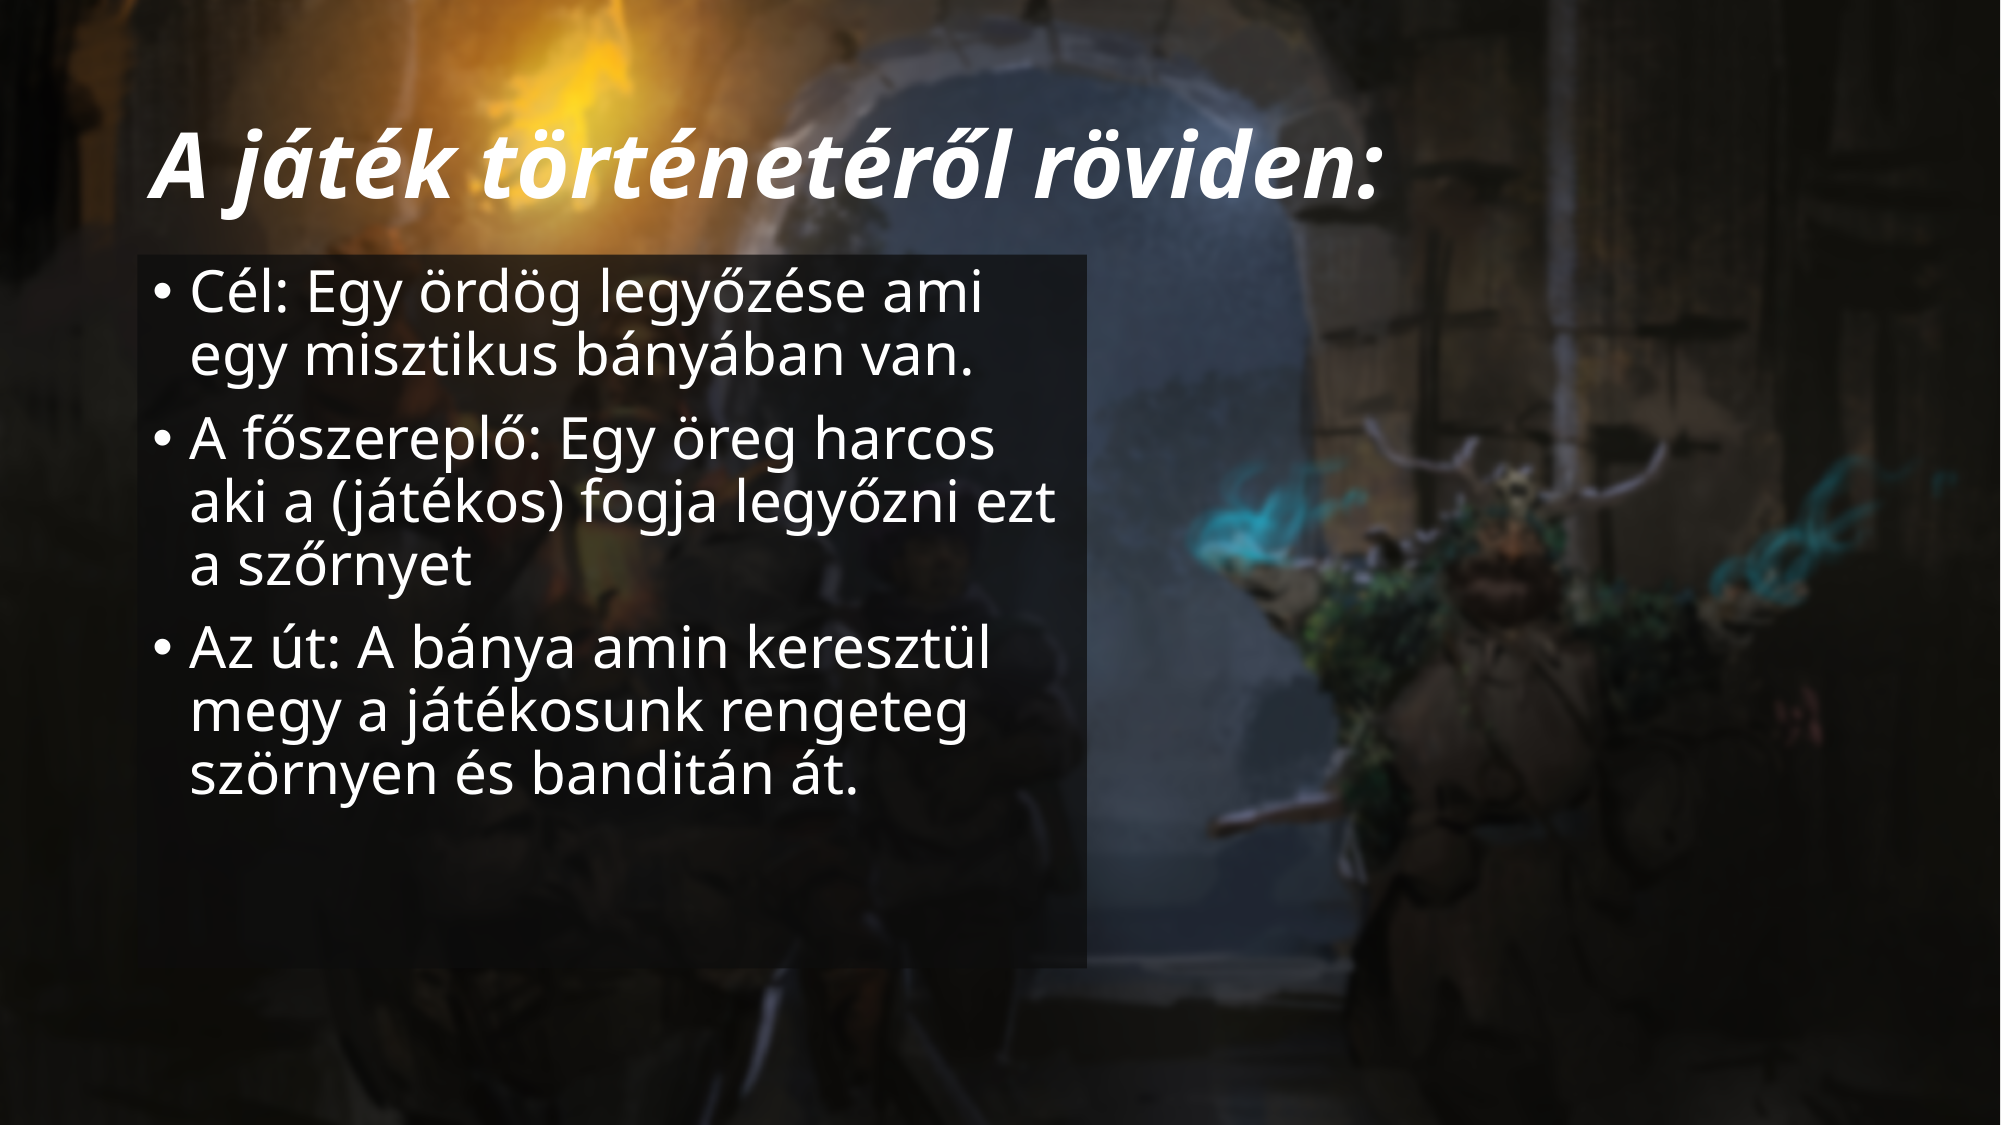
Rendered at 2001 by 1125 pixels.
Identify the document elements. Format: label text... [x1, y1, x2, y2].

picture [0, 0, 2001, 1125]
title A játék történetéről röviden: [137, 59, 1863, 278]
text_box Dungeon Rush Játék Terv [1591, 0, 2000, 7]
list Cél: Egy ördög legyőzése ami egy misztikus bányában van. A főszereplő: Egy öreg harcos aki a (játékos) fogja legyőzni ezt a szőrnyet Az út: A bánya amin keresztül megy a játékosunk rengeteg szörnyen és banditán át. [137, 254, 1087, 969]
